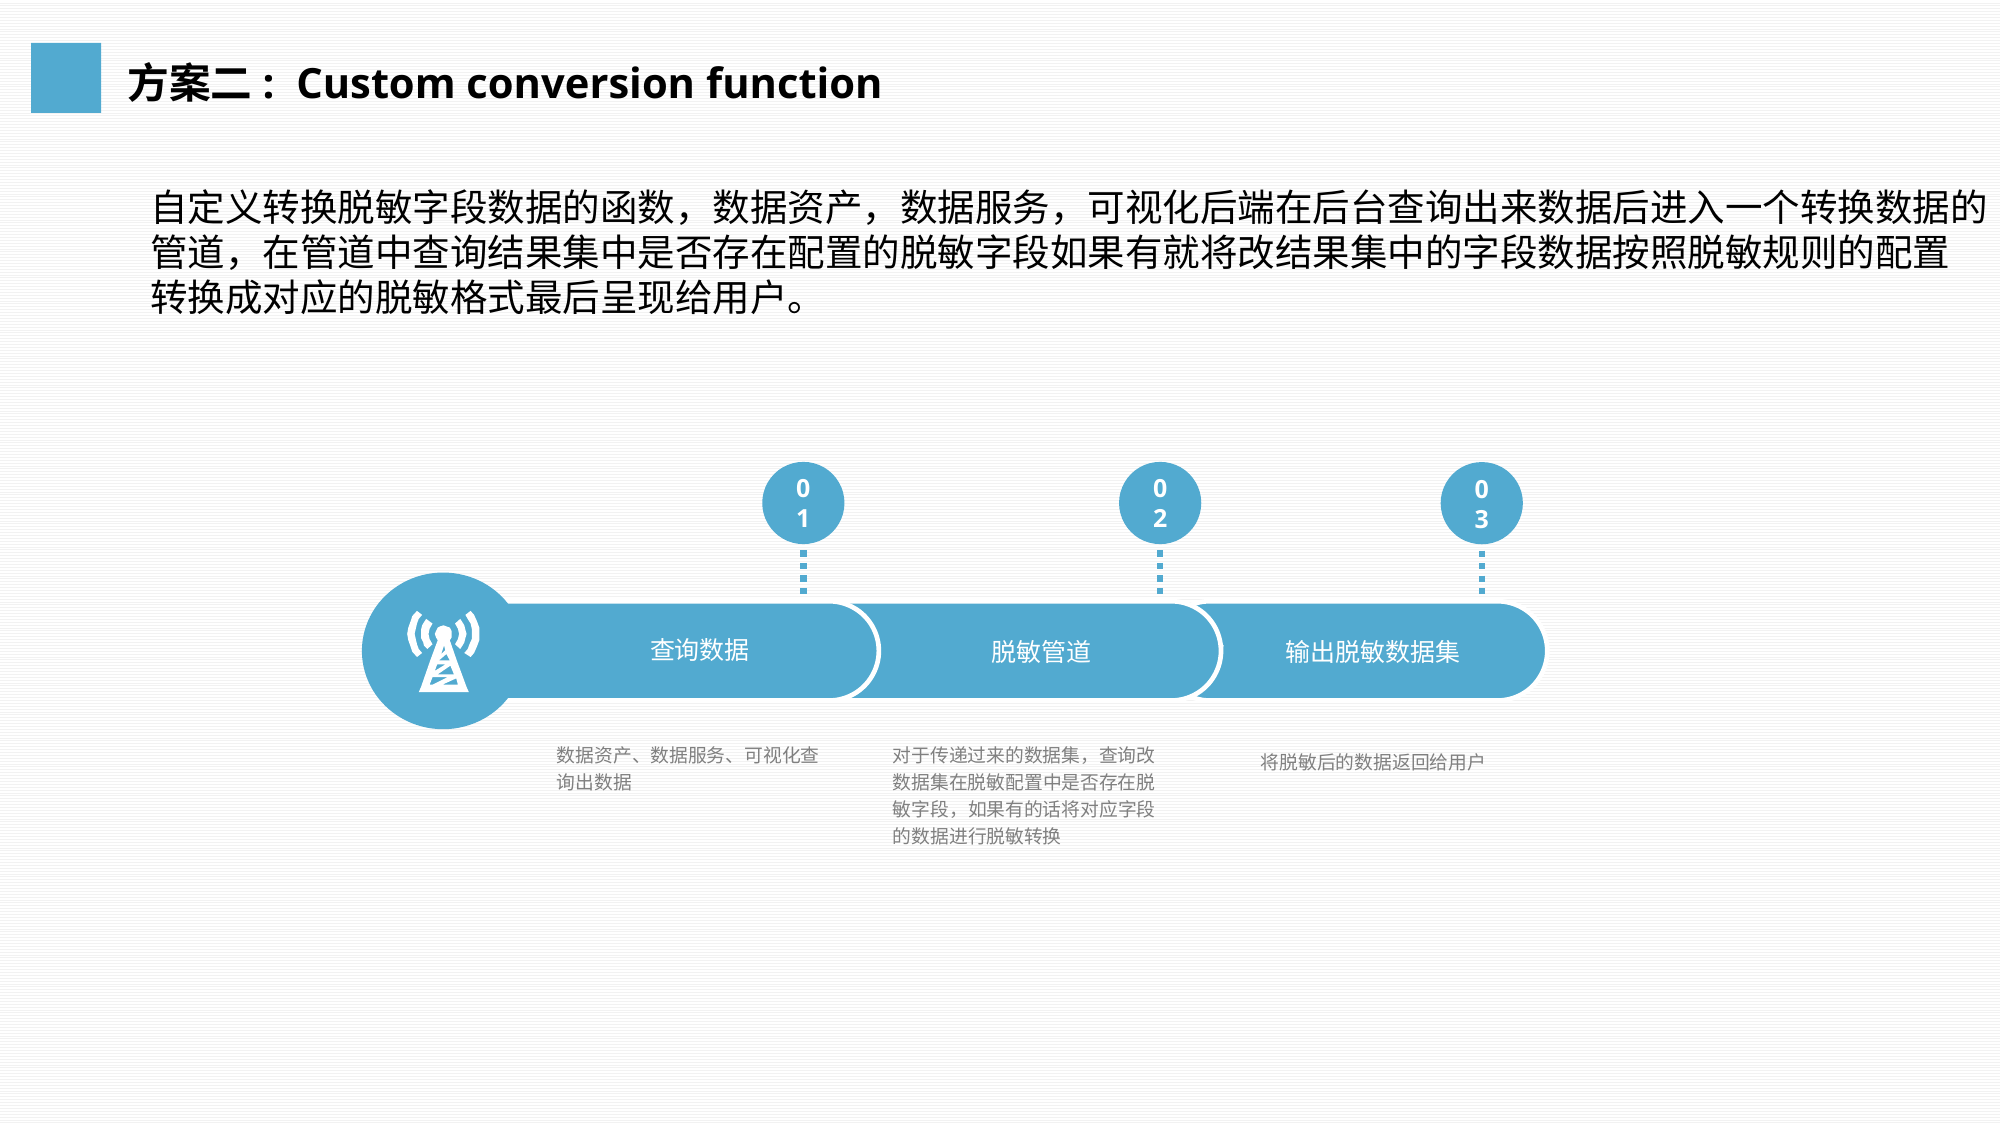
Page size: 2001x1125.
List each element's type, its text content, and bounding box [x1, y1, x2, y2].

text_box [879, 601, 1221, 701]
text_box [361, 572, 879, 730]
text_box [1120, 462, 1201, 601]
text_box [30, 42, 102, 114]
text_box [1221, 601, 1548, 701]
text_box 自定义转换脱敏字段数据的函数，数据资产，数据服务，可视化后端在后台查询出来数据后进入一个转换数据的 管道，在管道中查询结果集中是否存在配置的脱敏字段如果有就将改结果集中的字段数据按照脱敏规则的配置 转换成对应的脱敏格式最后呈现给用户。 [135, 176, 2000, 327]
text_box 对于传递过来的数据集，查询改数据集在脱敏配置中是否存在脱敏字段，如果有的话将对应字段的数据进行脱敏转换 [881, 734, 1180, 854]
text_box 将脱敏后的数据返回给用户 [1249, 740, 1548, 779]
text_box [1441, 463, 1522, 601]
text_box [763, 462, 844, 572]
text_box 数据资产、数据服务、可视化查询出数据 [545, 734, 844, 800]
text_box 方案二: Custom conversion function [112, 49, 1113, 115]
